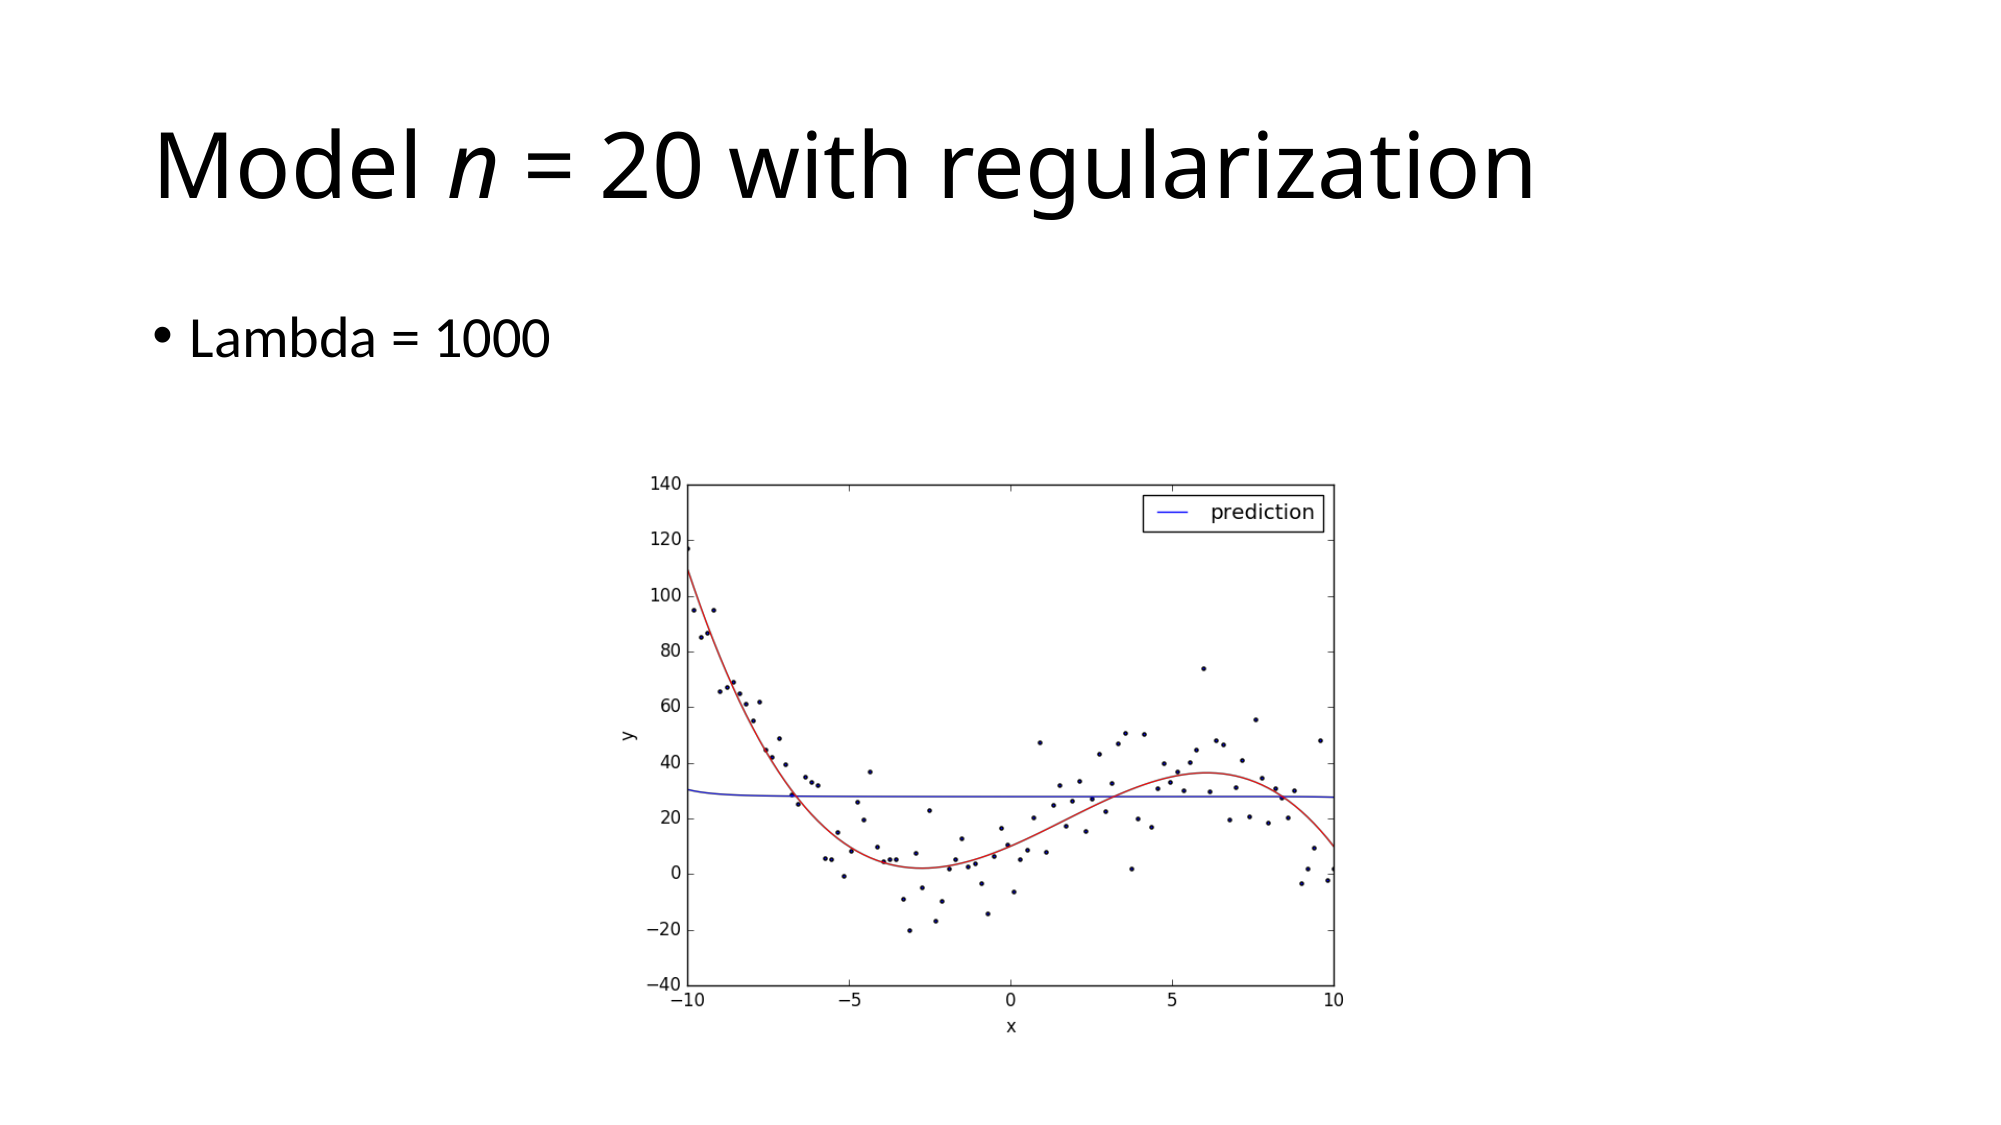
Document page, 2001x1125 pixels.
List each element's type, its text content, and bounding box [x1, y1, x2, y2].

list Lambda = 1000 [137, 299, 1863, 423]
title Model n = 20 with regularization [137, 59, 1863, 278]
picture [583, 422, 1417, 1048]
